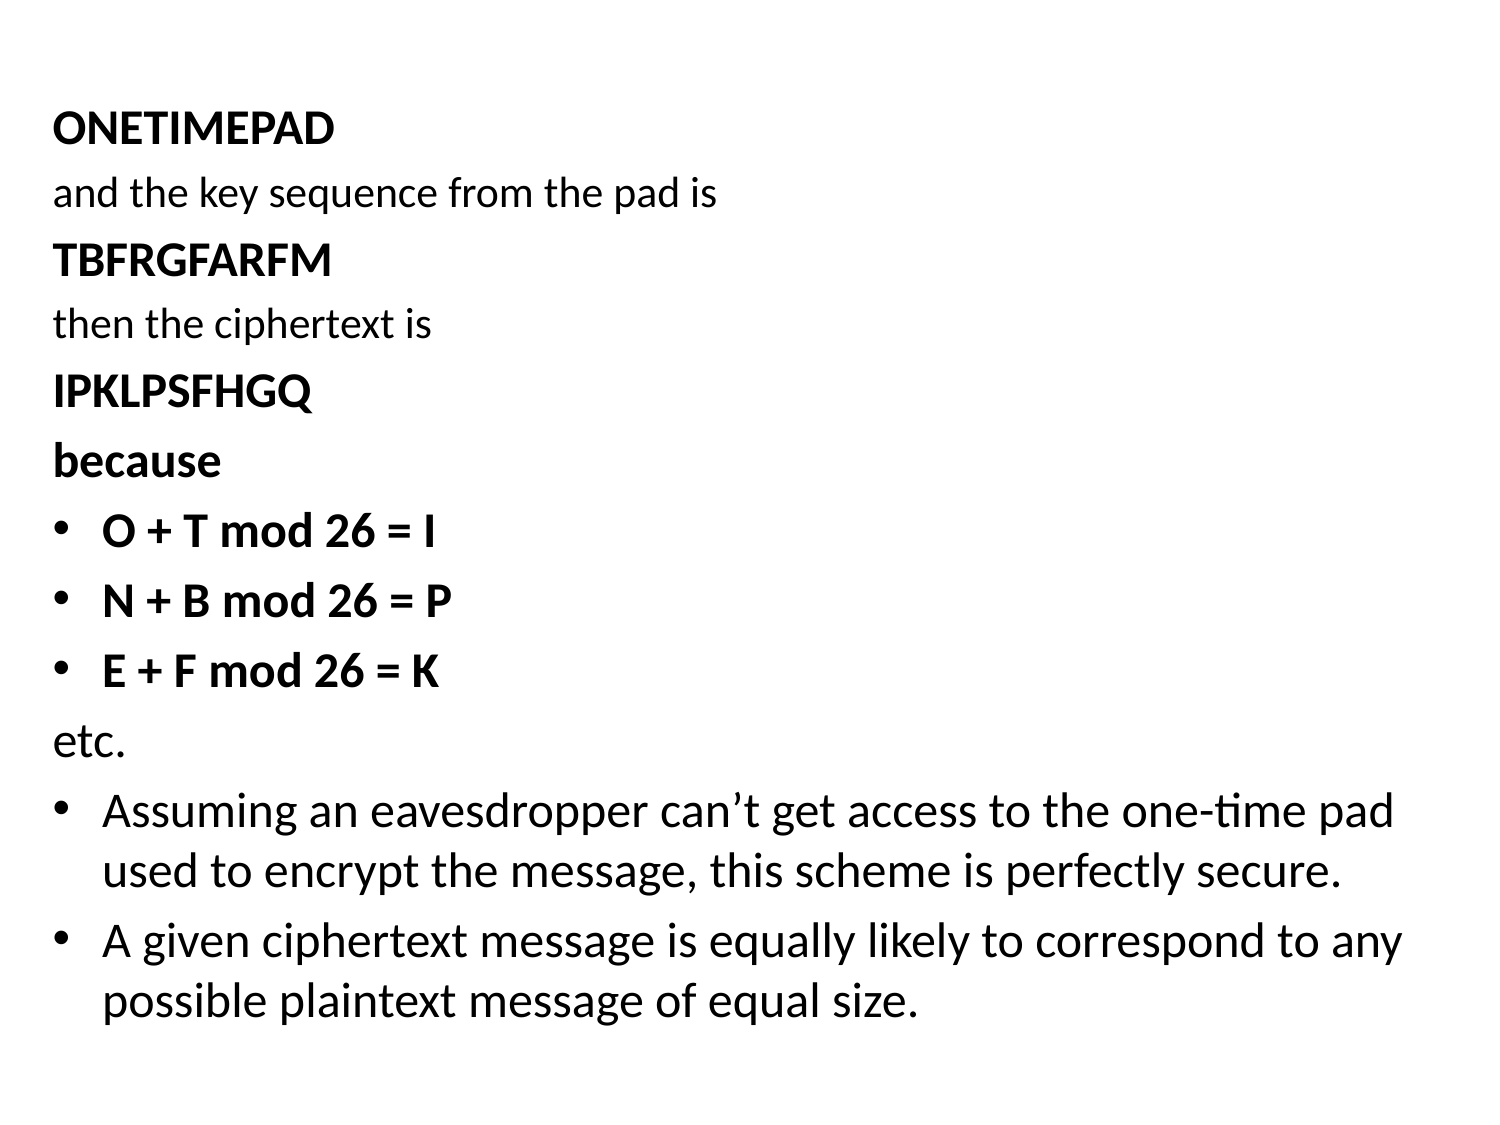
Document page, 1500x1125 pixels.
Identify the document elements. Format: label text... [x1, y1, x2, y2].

list ONETIMEPAD and the key sequence from the pad is TBFRGFARFM then the ciphertext is IPKLPSFHGQ because O + T mod 26 = I N + B mod 26 = P E + F mod 26 = K etc. Assuming an eavesdropper can’t get access to the one-time pad used to encrypt the message, this scheme is perfectly secure. A given ciphertext message is equally likely to correspond to any possible plaintext message of equal size. [37, 87, 1425, 1100]
